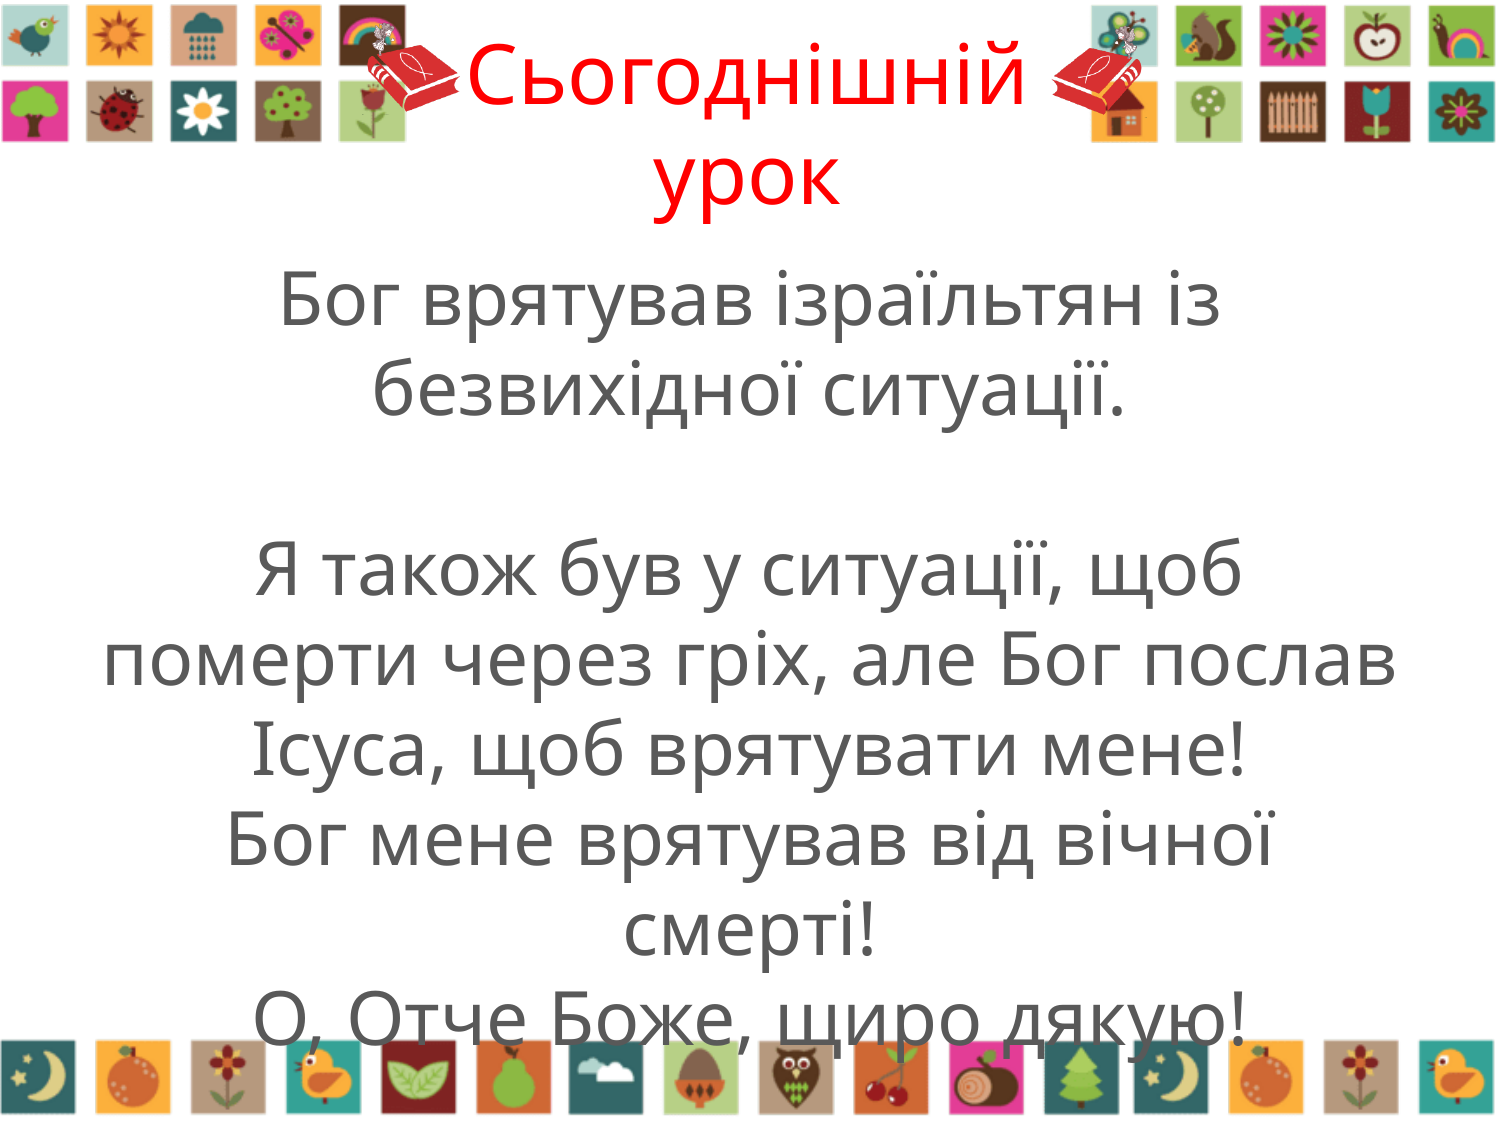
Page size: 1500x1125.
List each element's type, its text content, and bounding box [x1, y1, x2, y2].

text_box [0, 1028, 1500, 1118]
picture [0, 3, 492, 150]
text_box Сьогоднішній урок [414, 13, 1080, 229]
text_box Бог врятував ізраїльтян із безвихідної ситуації. Я також був у ситуації, щоб померти через гріх, але Бог послав Ісуса, щоб врятувати мене! Бог мене врятував від вічної смерті! О, Отче Боже, щиро дякую! [76, 243, 1424, 1027]
picture [1019, 3, 1500, 150]
